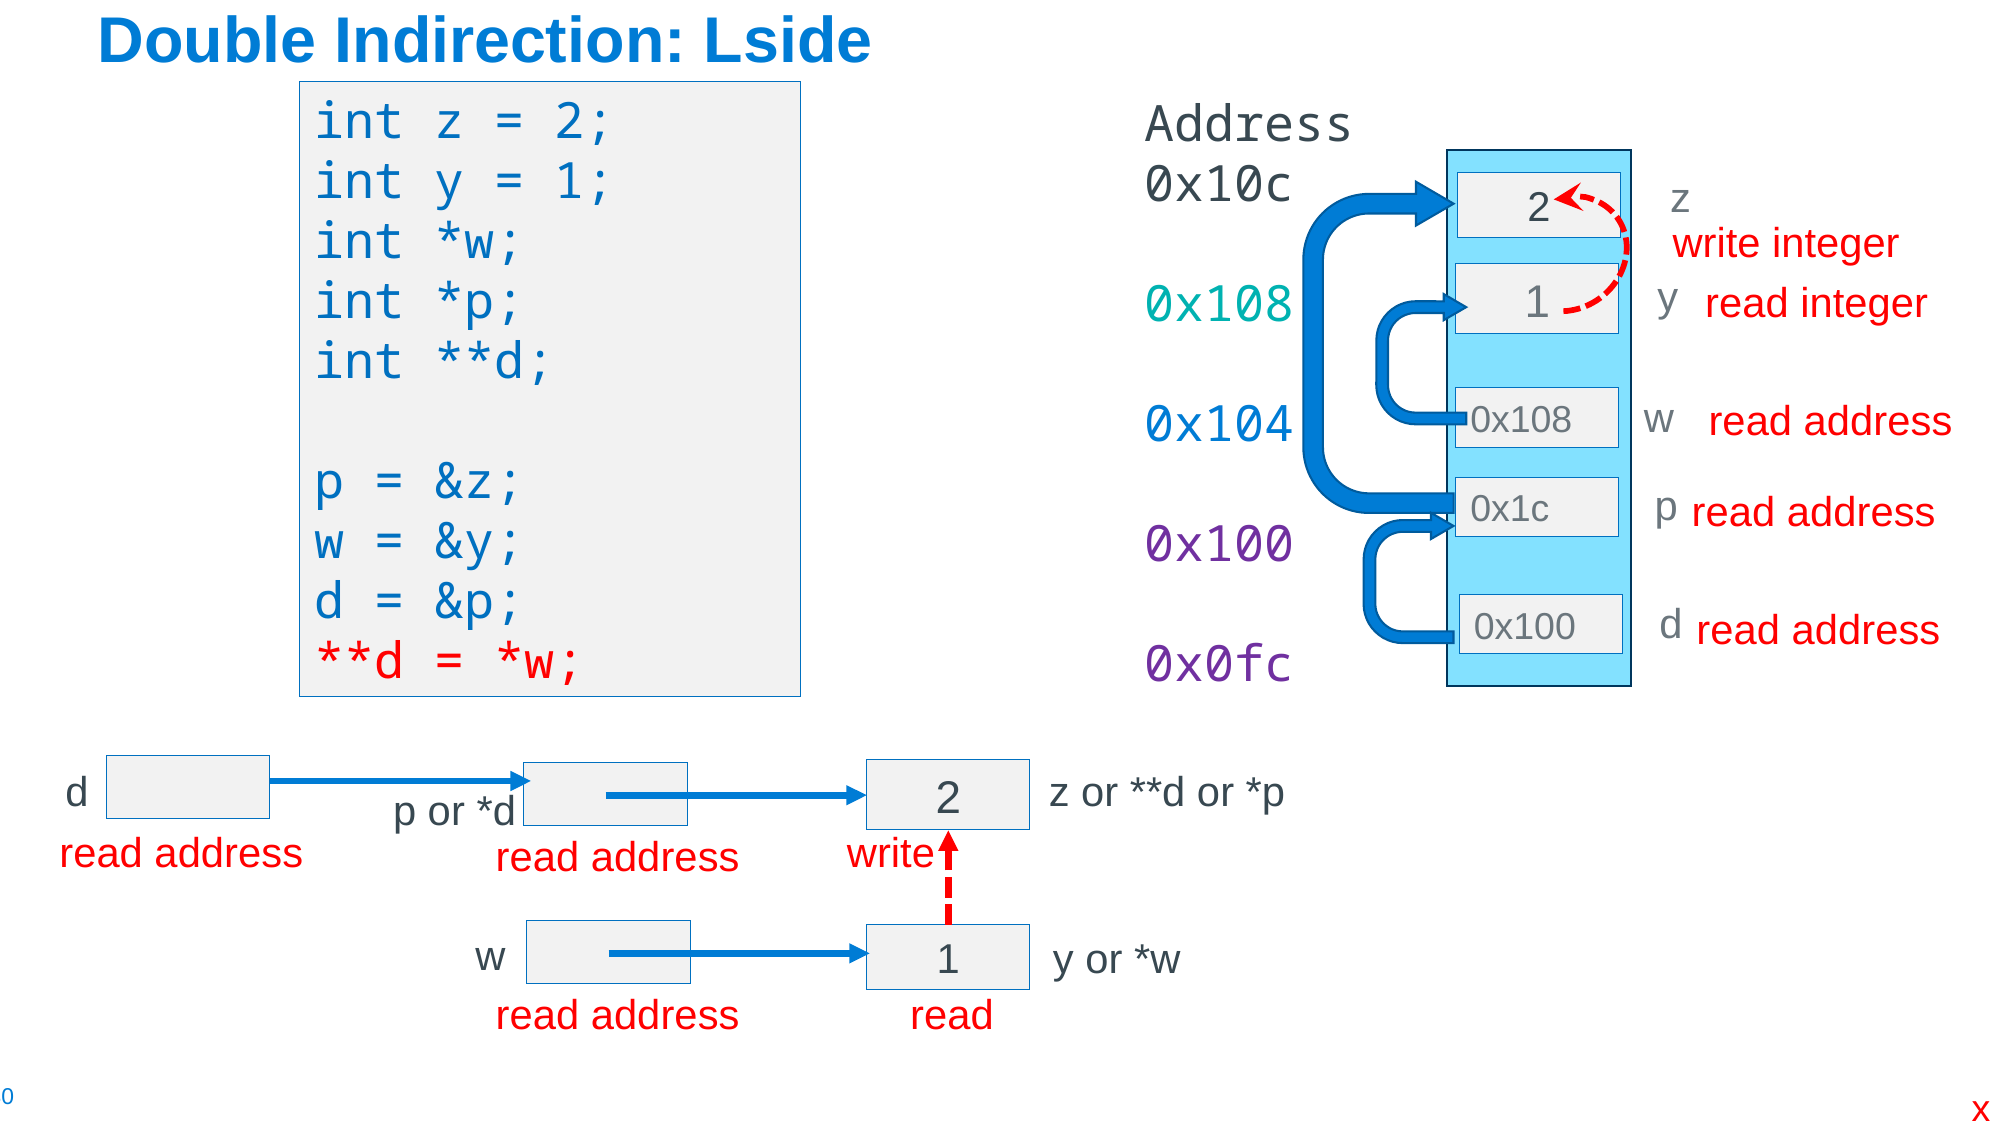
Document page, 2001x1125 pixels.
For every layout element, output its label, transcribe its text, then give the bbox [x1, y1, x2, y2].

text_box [1137, 83, 1969, 705]
text_box x [1956, 1076, 2000, 1125]
title Double Indirection: Lside [82, 19, 1887, 84]
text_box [43, 755, 1302, 1047]
text_box int z = 2; int y = 1; int *w; int *p; int **d; p = &z; w = &y; d = &p; **d = *w; [299, 81, 801, 697]
